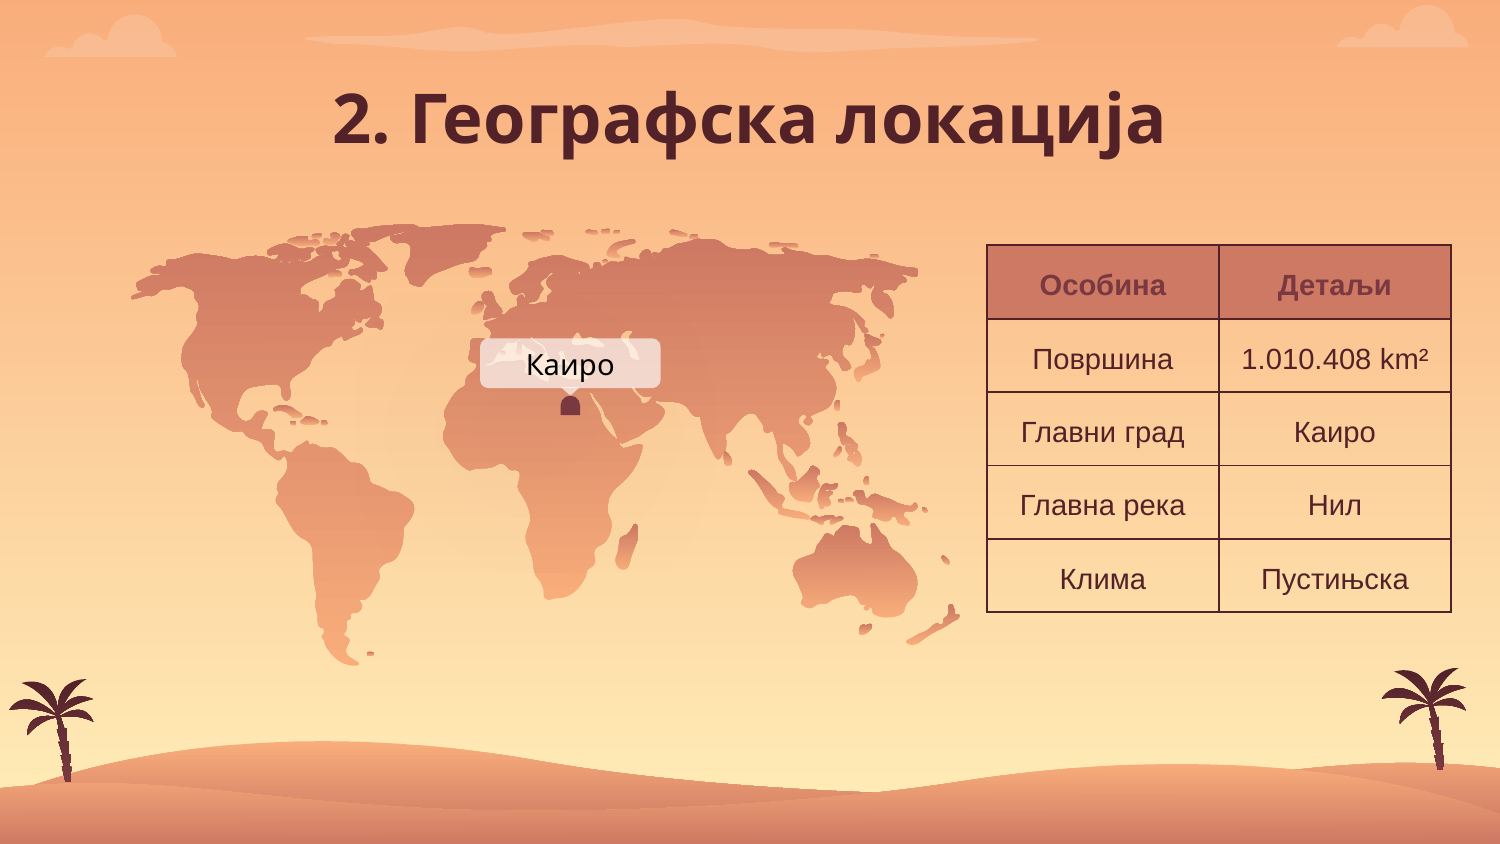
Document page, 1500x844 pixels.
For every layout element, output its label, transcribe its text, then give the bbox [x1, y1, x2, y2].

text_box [479, 338, 661, 396]
table_cell Нил [1220, 466, 1450, 538]
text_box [130, 223, 960, 666]
table_cell Пустињска [1220, 540, 1450, 611]
table_cell Главни град [988, 393, 1218, 465]
table_header Особина [988, 246, 1218, 318]
table_header Детаљи [1220, 246, 1450, 318]
table_cell Каиро [1220, 393, 1450, 465]
table_cell Клима [988, 540, 1218, 611]
table_cell 1.010.408 km² [1220, 320, 1450, 391]
table_cell Површина [988, 320, 1218, 391]
title 2. Географска локација [118, 60, 1382, 150]
table_cell Главна река [988, 466, 1218, 538]
